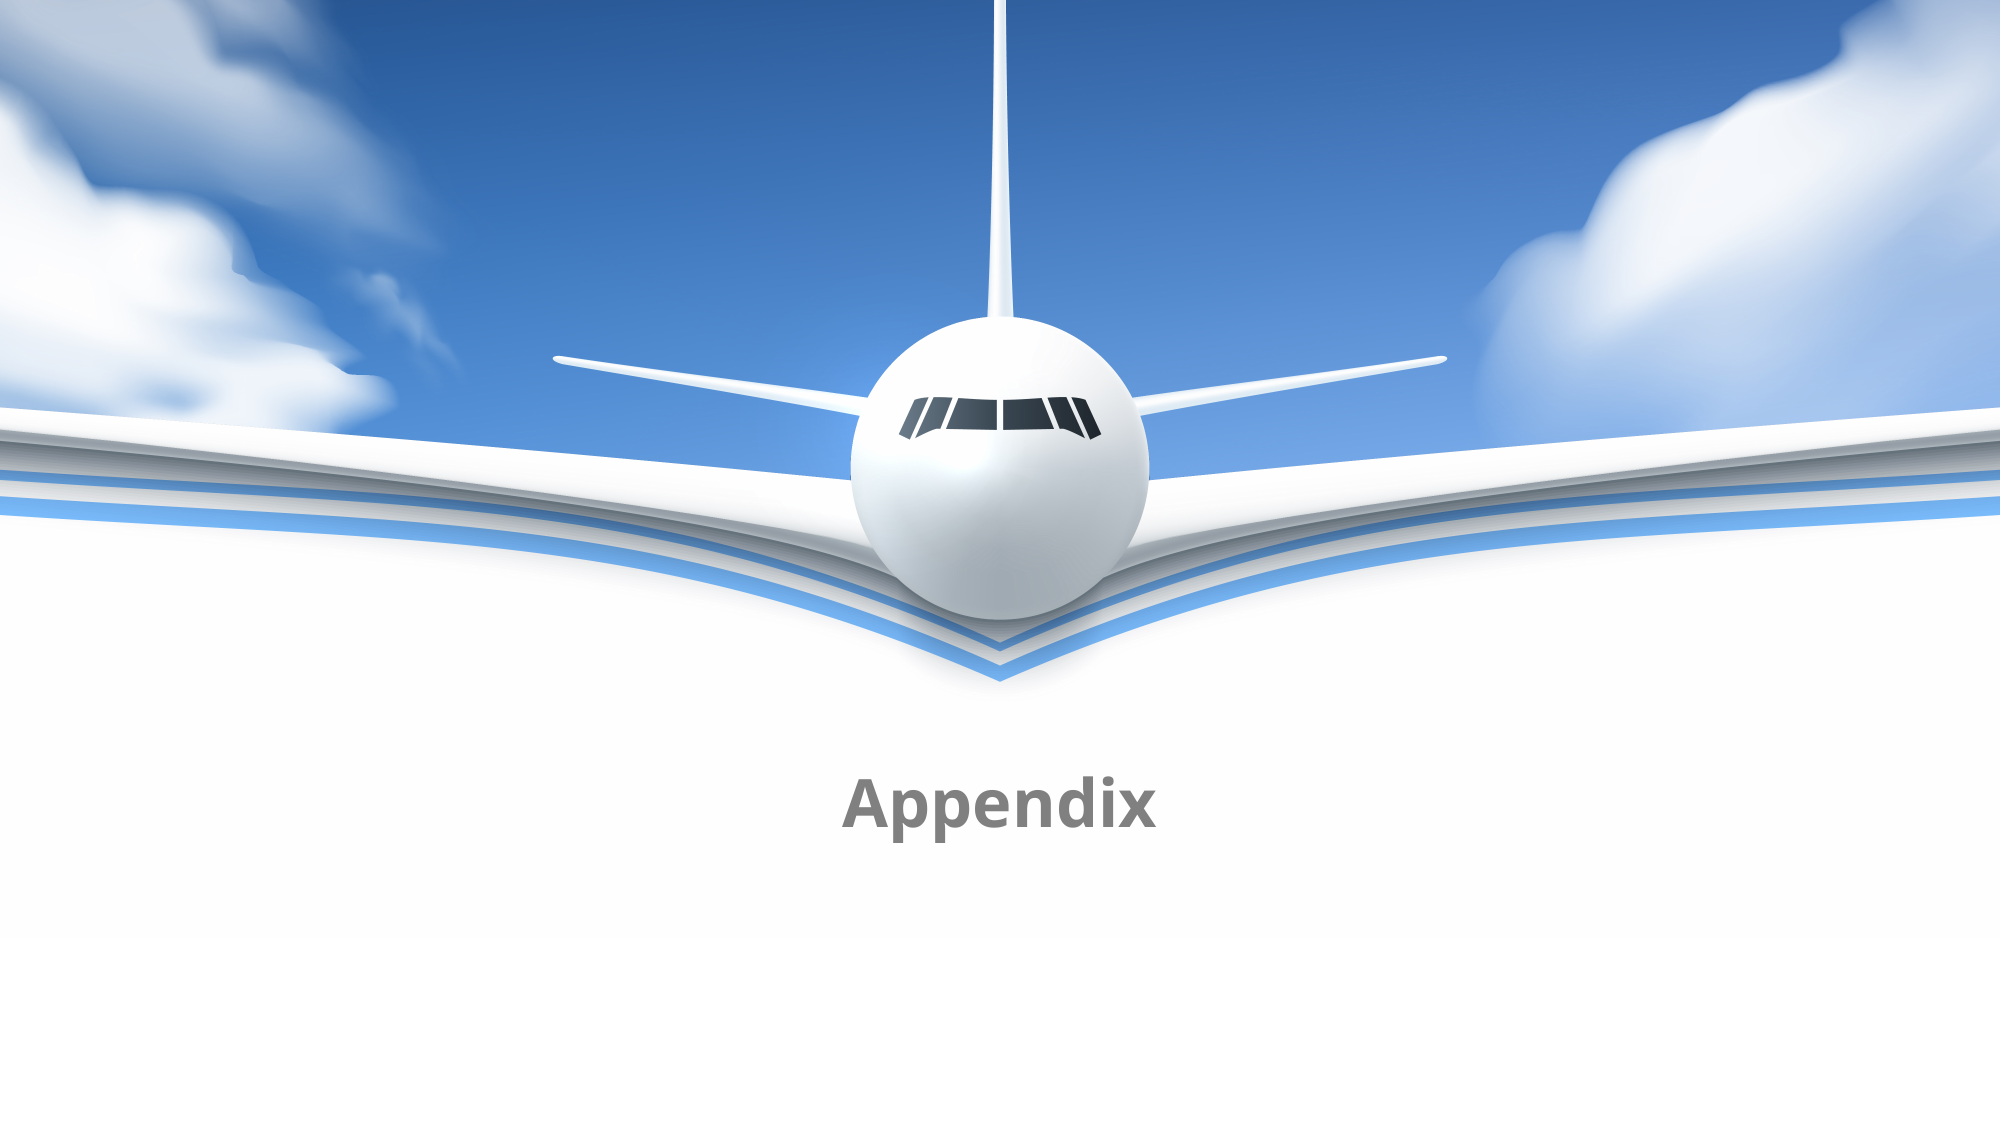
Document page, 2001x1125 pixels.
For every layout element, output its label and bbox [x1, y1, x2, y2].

list [0, 0, 2000, 939]
